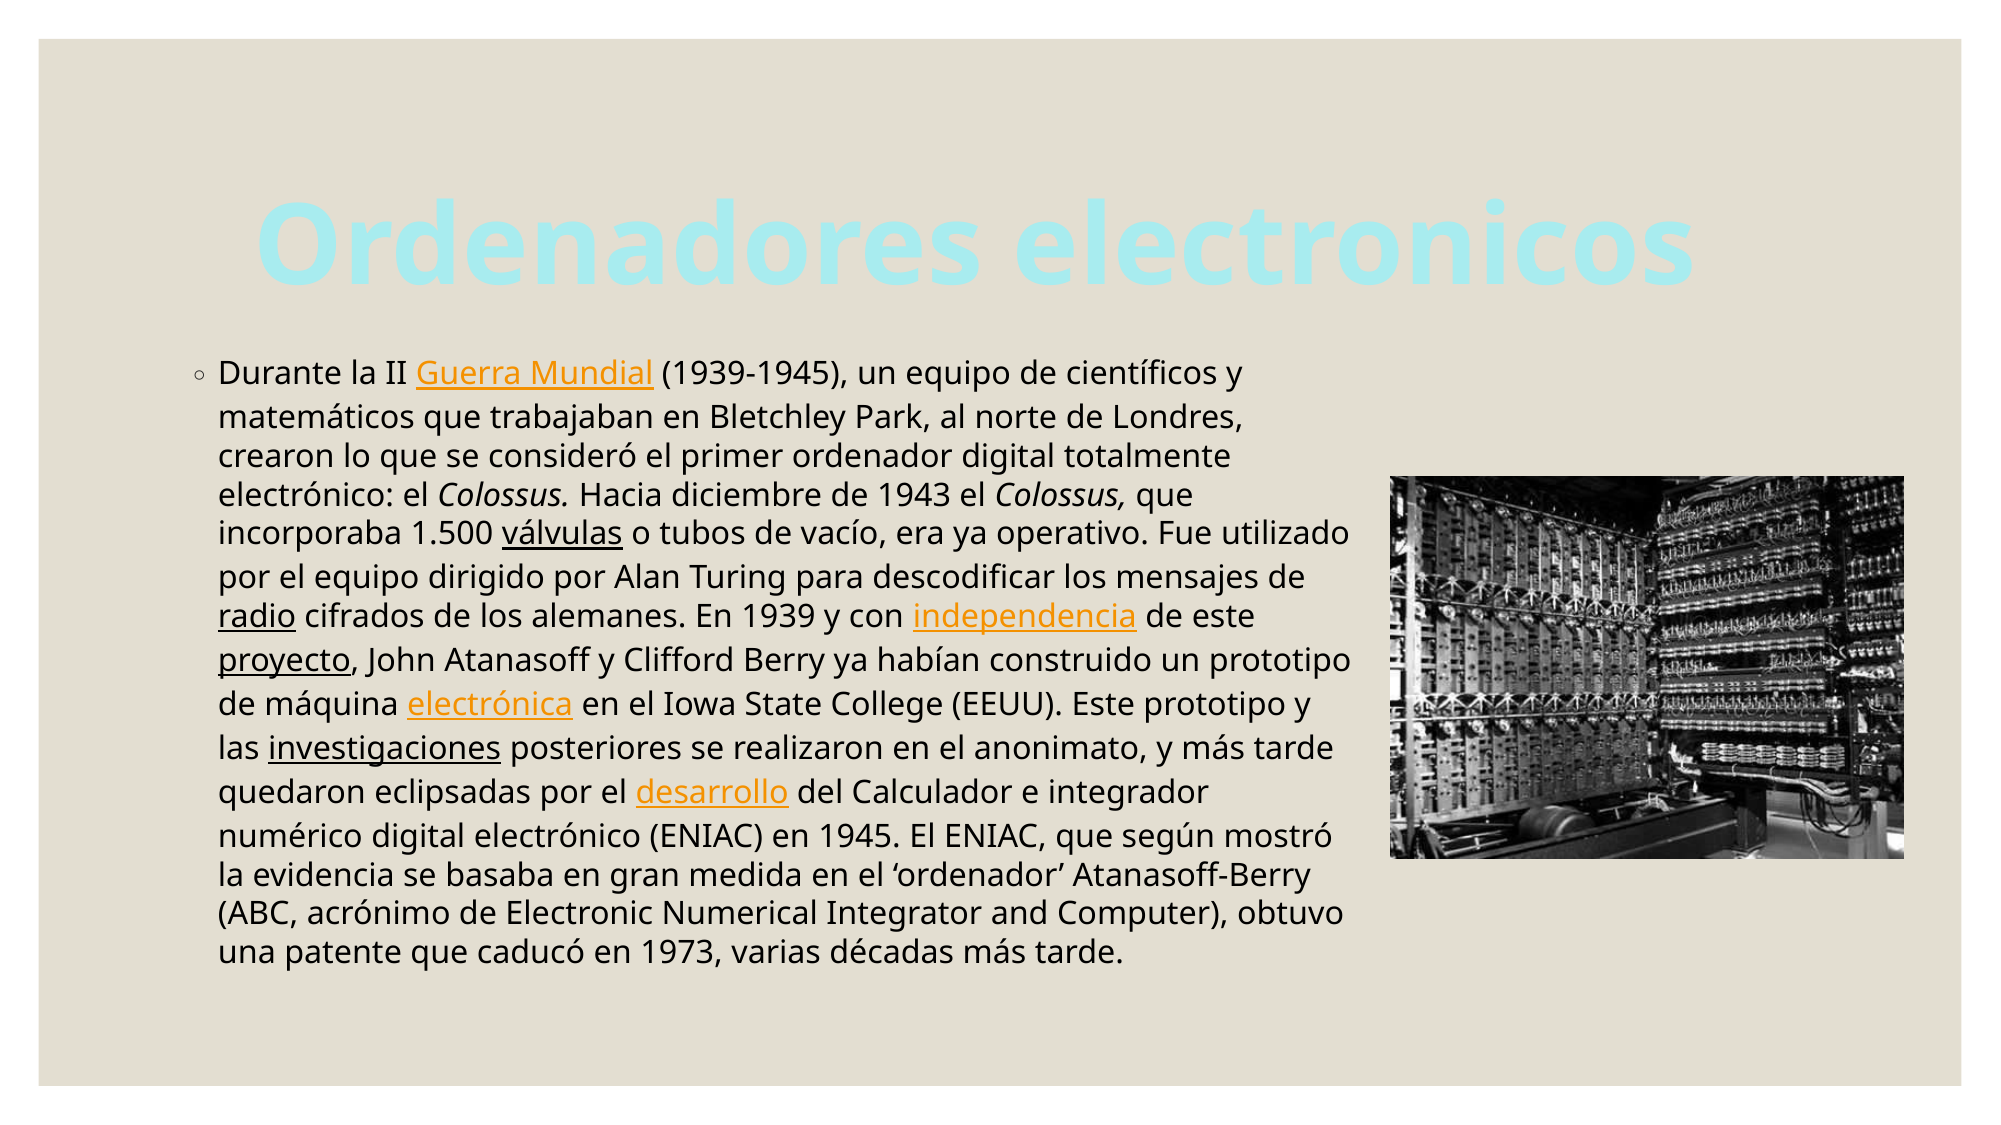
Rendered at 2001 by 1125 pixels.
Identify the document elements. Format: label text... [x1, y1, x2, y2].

list Durante la II Guerra Mundial (1939-1945), un equipo de científicos y matemáticos que trabajaban en Bletchley Park, al norte de Londres, crearon lo que se consideró el primer ordenador digital totalmente electrónico: el Colossus. Hacia diciembre de 1943 el Colossus, que incorporaba 1.500 válvulas o tubos de vacío, era ya operativo. Fue utilizado por el equipo dirigido por Alan Turing para descodificar los mensajes de radio cifrados de los alemanes. En 1939 y con independencia de este proyecto, John Atanasoff y Clifford Berry ya habían construido un prototipo de máquina electrónica en el Iowa State College (EEUU). Este prototipo y las investigaciones posteriores se realizaron en el anonimato, y más tarde quedaron eclipsadas por el desarrollo del Calculador e integrador numérico digital electrónico (ENIAC) en 1945. El ENIAC, que según mostró la evidencia se basaba en gran medida en el ‘ordenador’ Atanasoff-Berry (ABC, acrónimo de Electronic Numerical Integrator and Computer), obtuvo una patente que caducó en 1973, varias décadas más tarde. [174, 345, 1373, 990]
picture [1390, 476, 1904, 859]
text_box Ordenadores electronicos [238, 164, 1713, 315]
